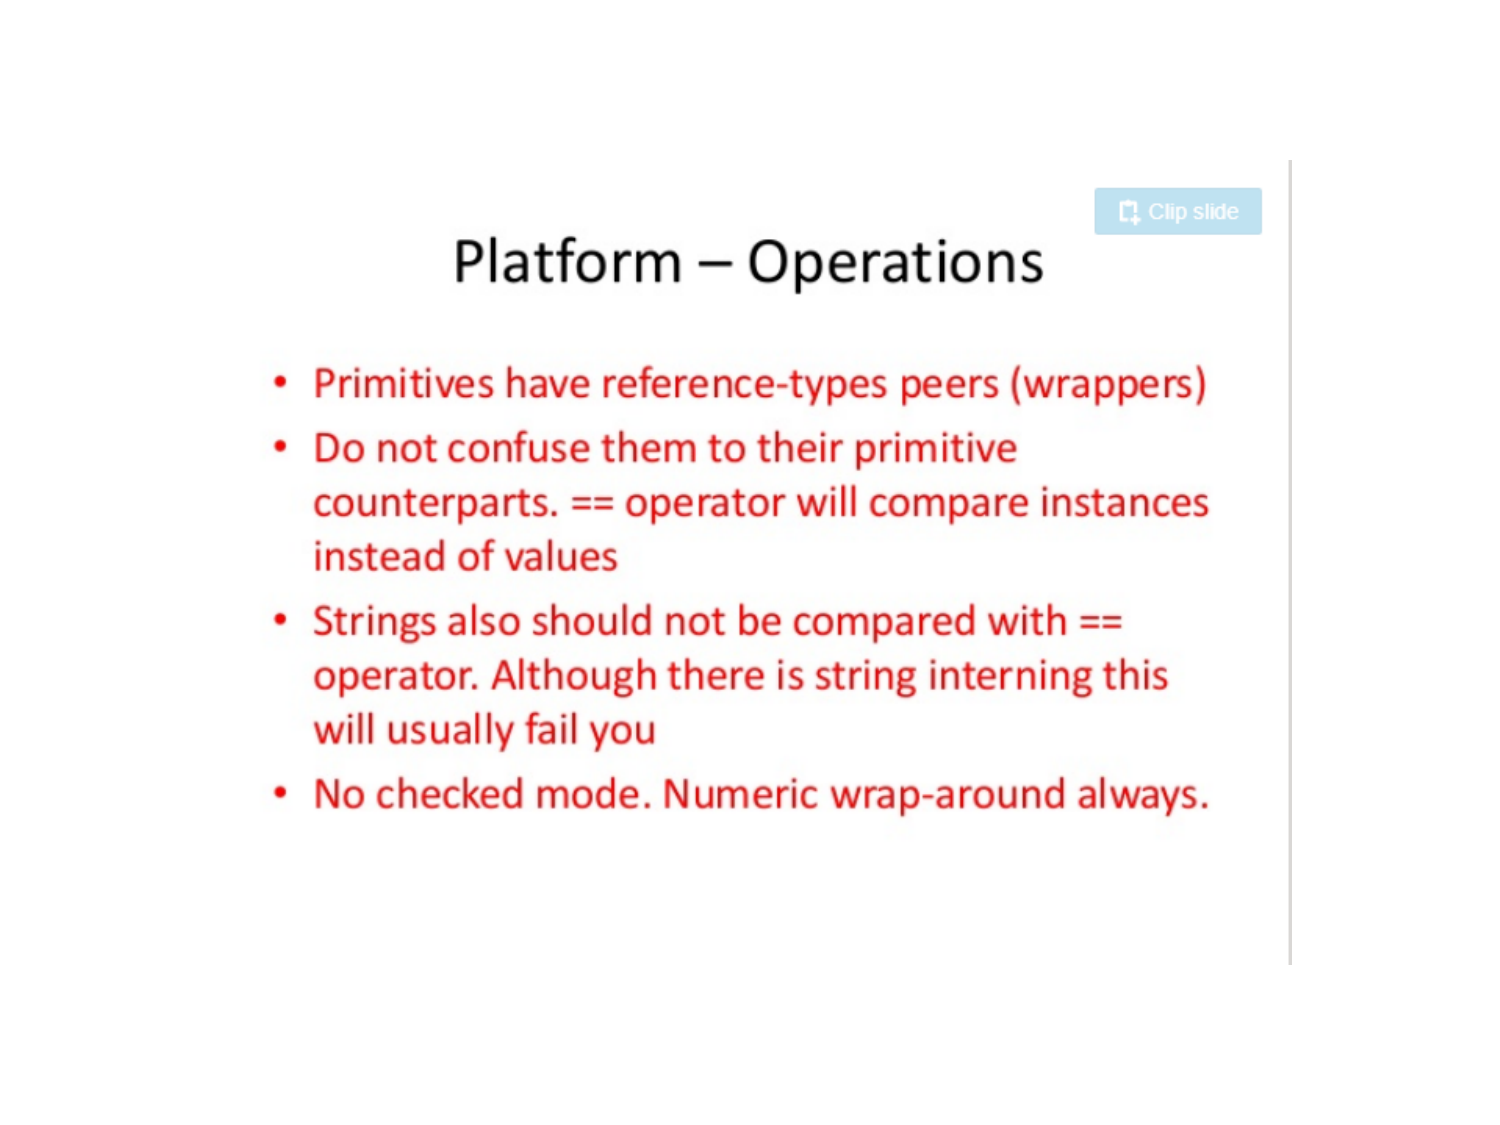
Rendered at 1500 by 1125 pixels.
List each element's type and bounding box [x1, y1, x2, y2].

picture [208, 160, 1292, 965]
